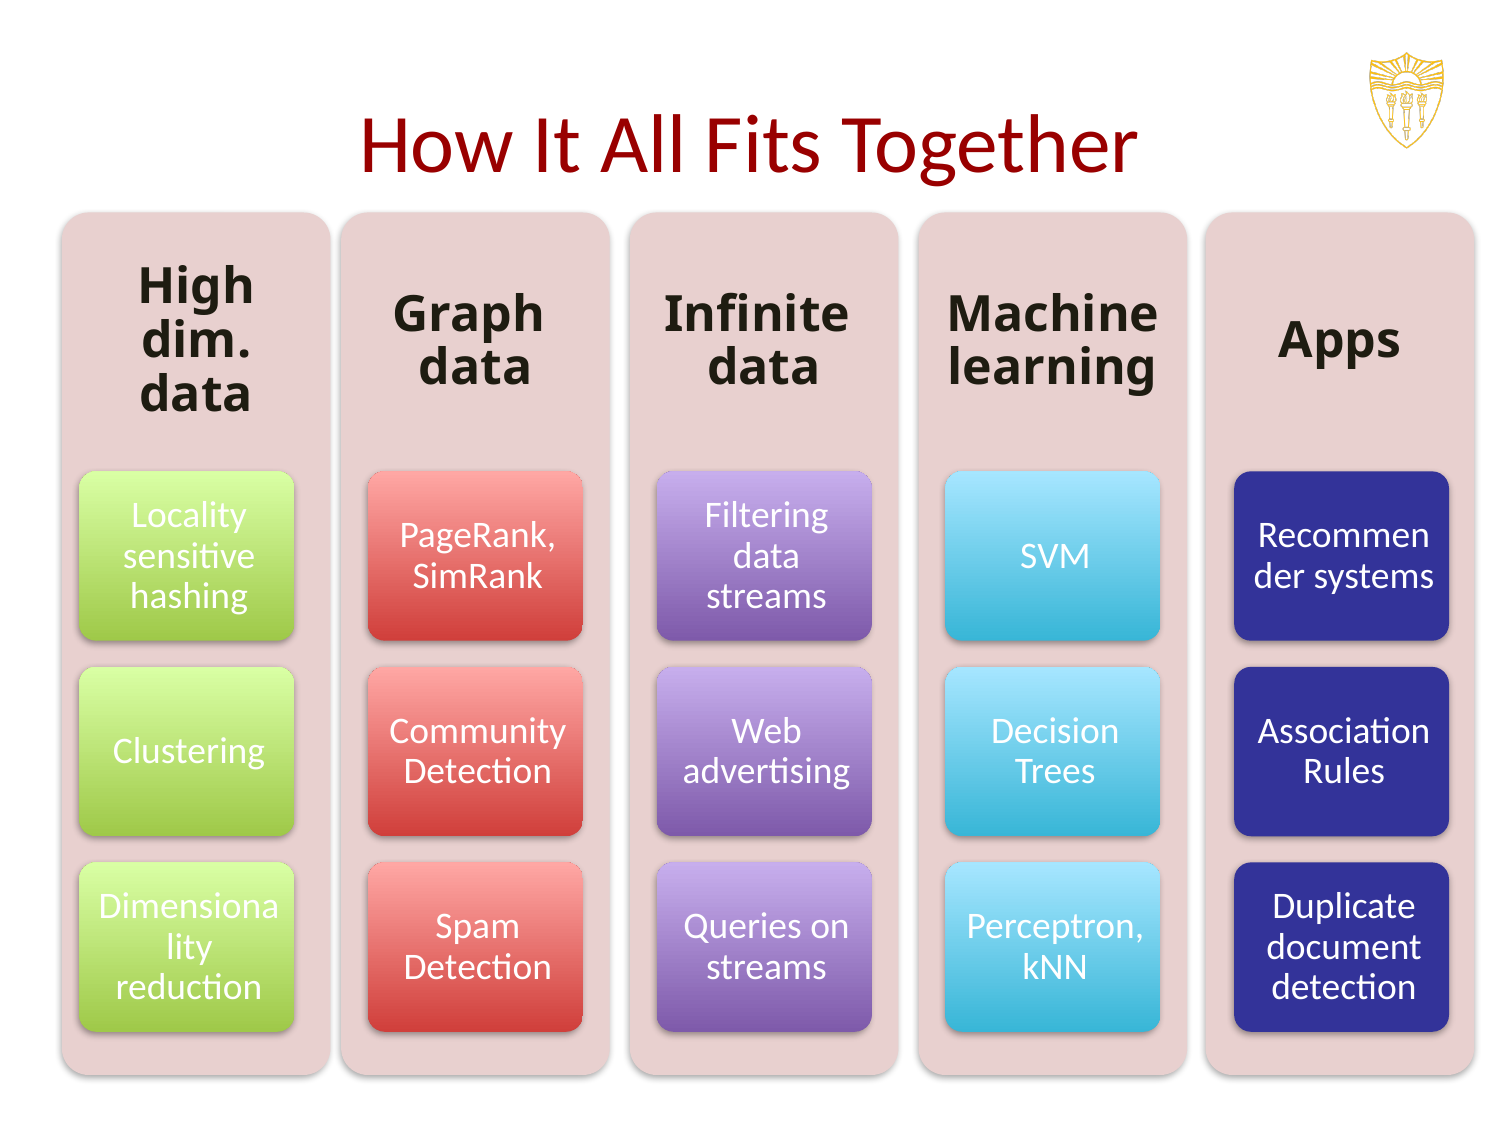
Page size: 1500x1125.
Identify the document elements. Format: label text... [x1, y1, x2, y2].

title How It All Fits Together [74, 14, 1426, 211]
picture [1426, 38, 1468, 162]
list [51, 212, 1477, 1076]
